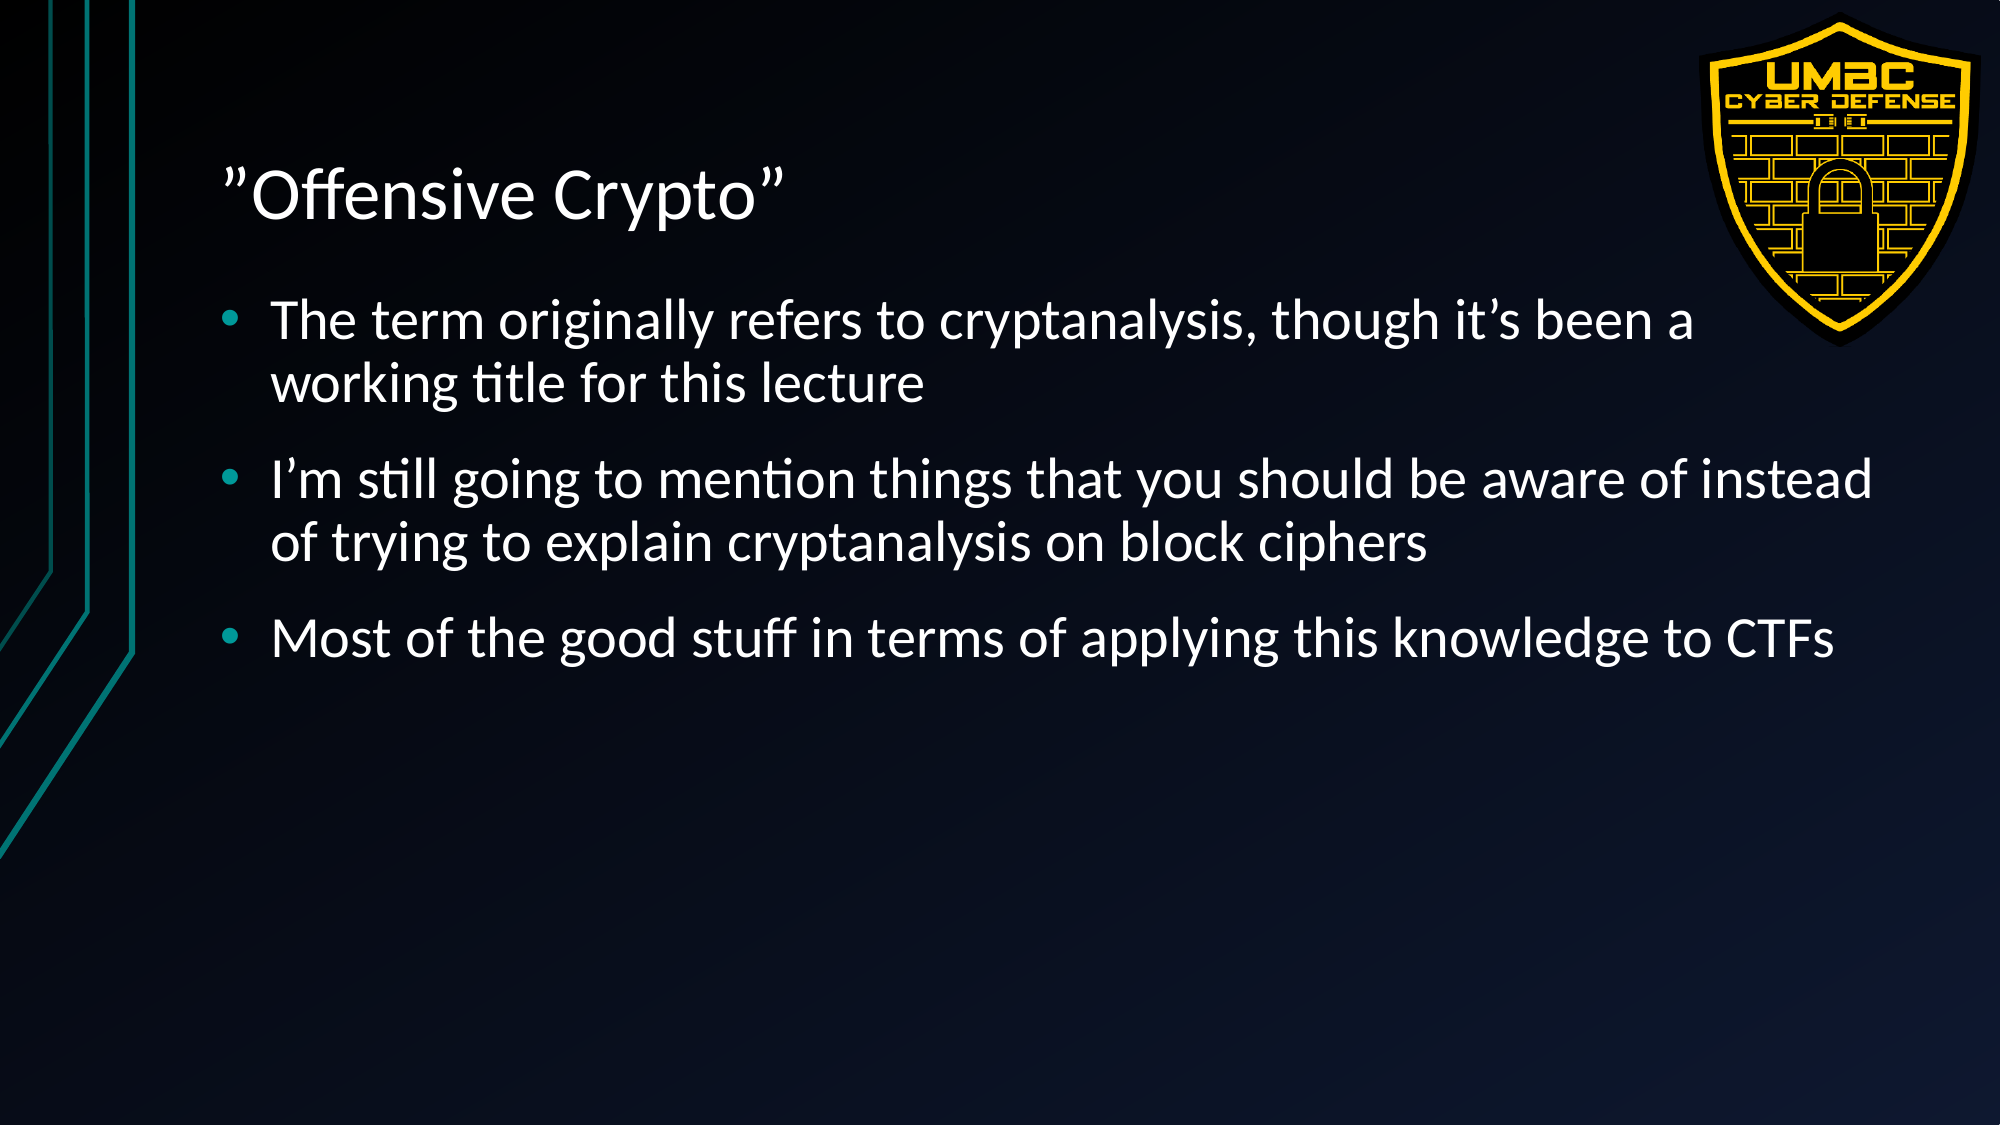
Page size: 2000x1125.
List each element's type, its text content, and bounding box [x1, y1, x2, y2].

list The term originally refers to cryptanalysis, though it’s been a working title for this lecture I’m still going to mention things that you should be aware of instead of trying to explain cryptanalysis on block ciphers Most of the good stuff in terms of applying this knowledge to CTFs [199, 279, 1900, 1012]
title ”Offensive Crypto” [199, 45, 1696, 246]
picture [1699, 12, 1981, 347]
